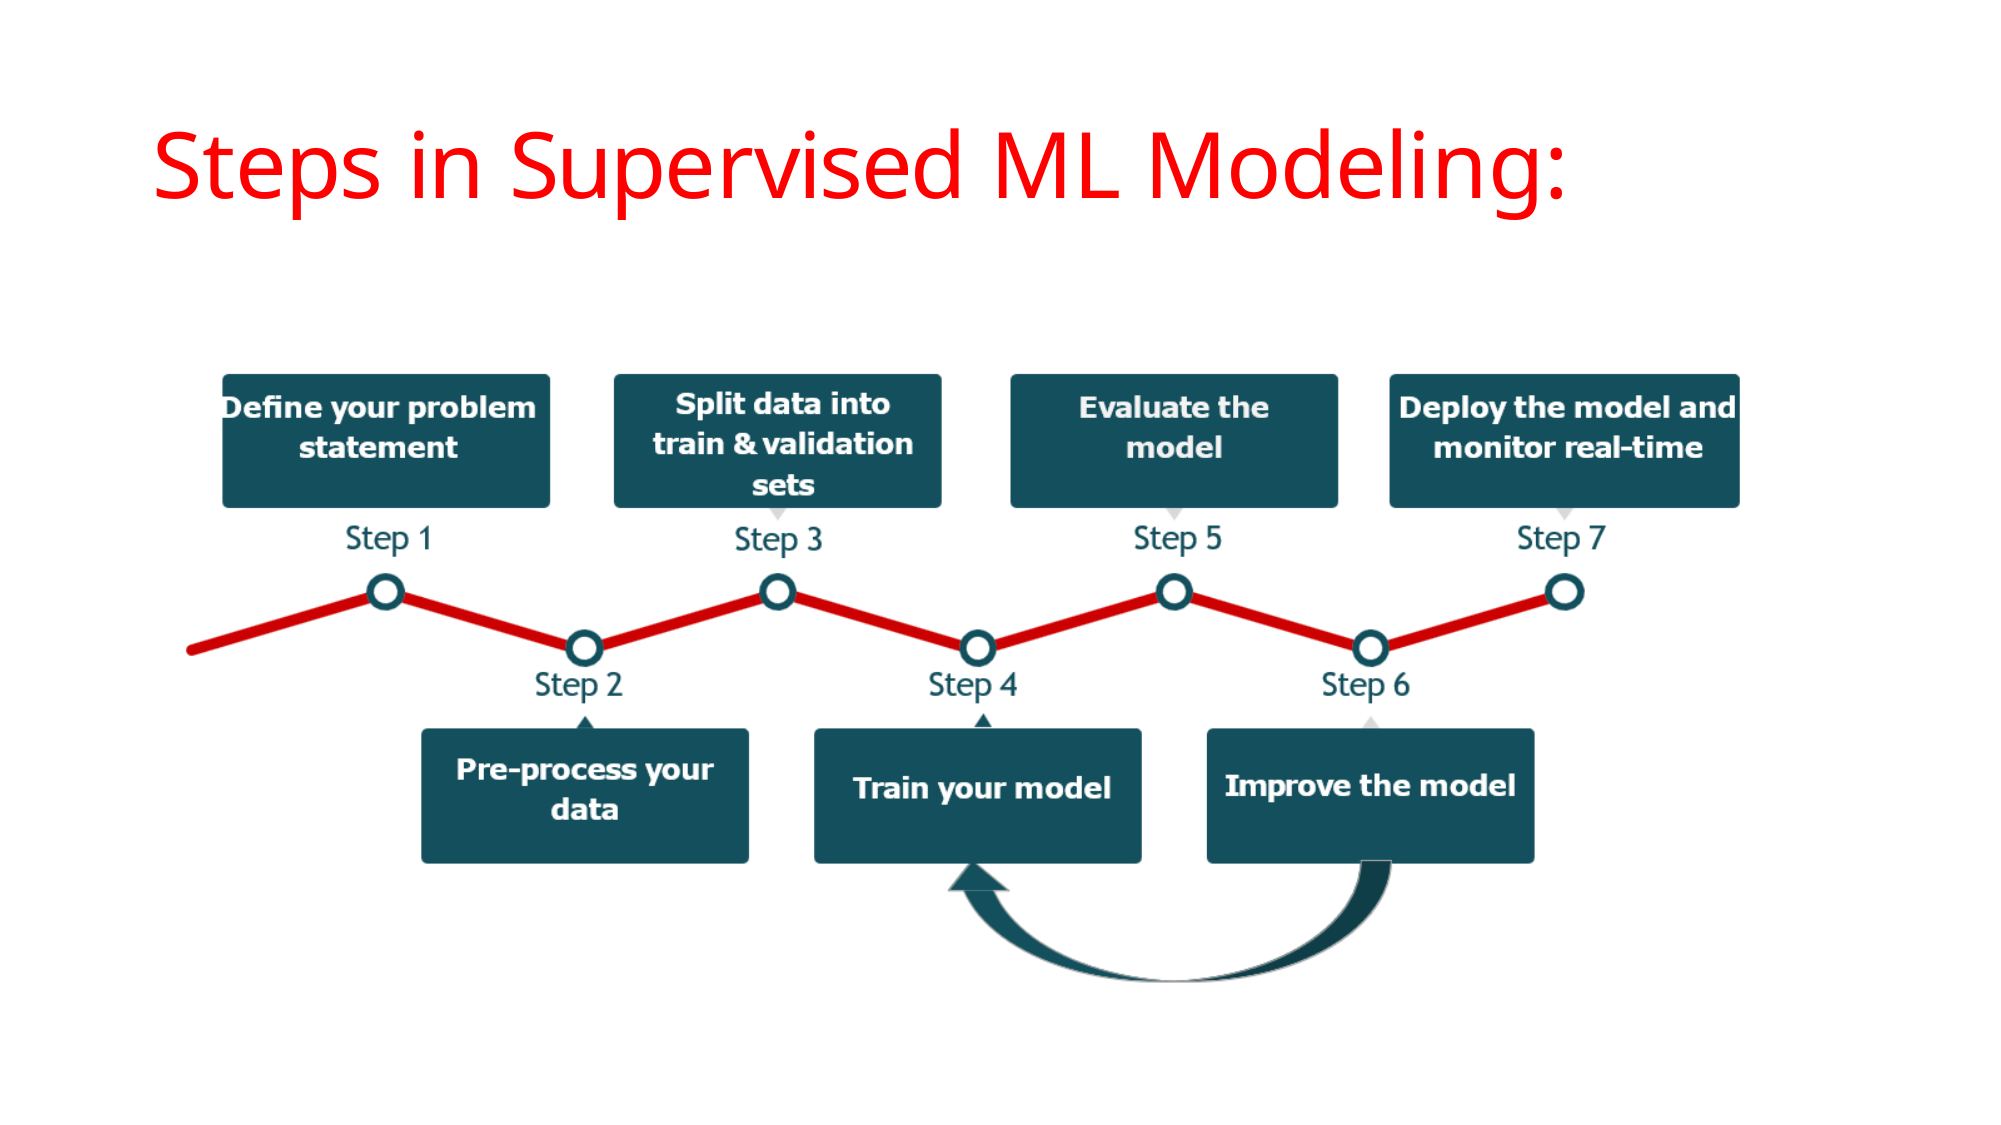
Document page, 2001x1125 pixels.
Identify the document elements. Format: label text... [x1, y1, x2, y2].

title Steps in Supervised ML Modeling: [137, 59, 1863, 278]
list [185, 304, 1815, 1009]
